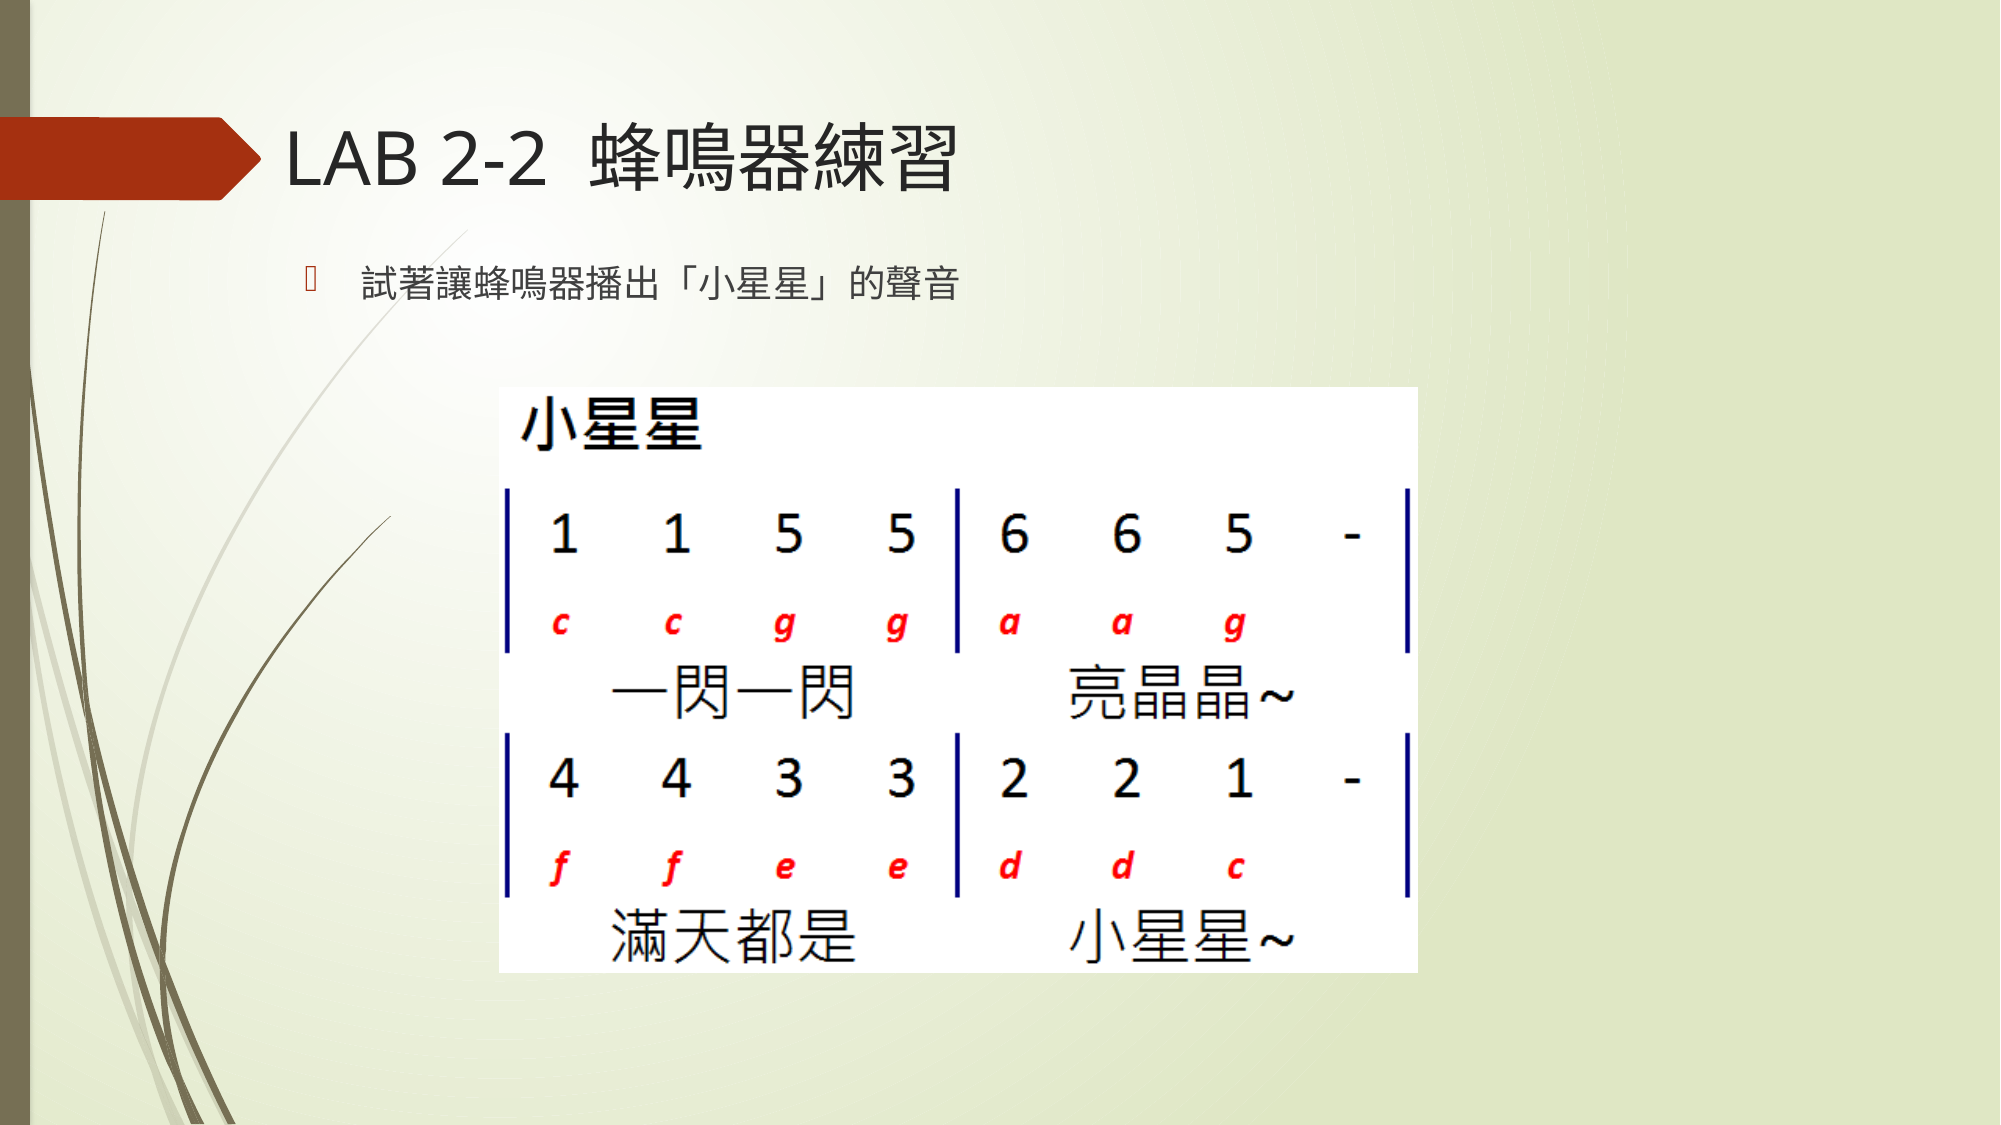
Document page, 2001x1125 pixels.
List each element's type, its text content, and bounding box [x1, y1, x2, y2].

picture [498, 387, 1419, 973]
list 試著讓蜂鳴器播出「小星星」的聲音 [289, 252, 1752, 873]
title LAB 2-2 蜂鳴器練習 [269, 103, 1731, 314]
